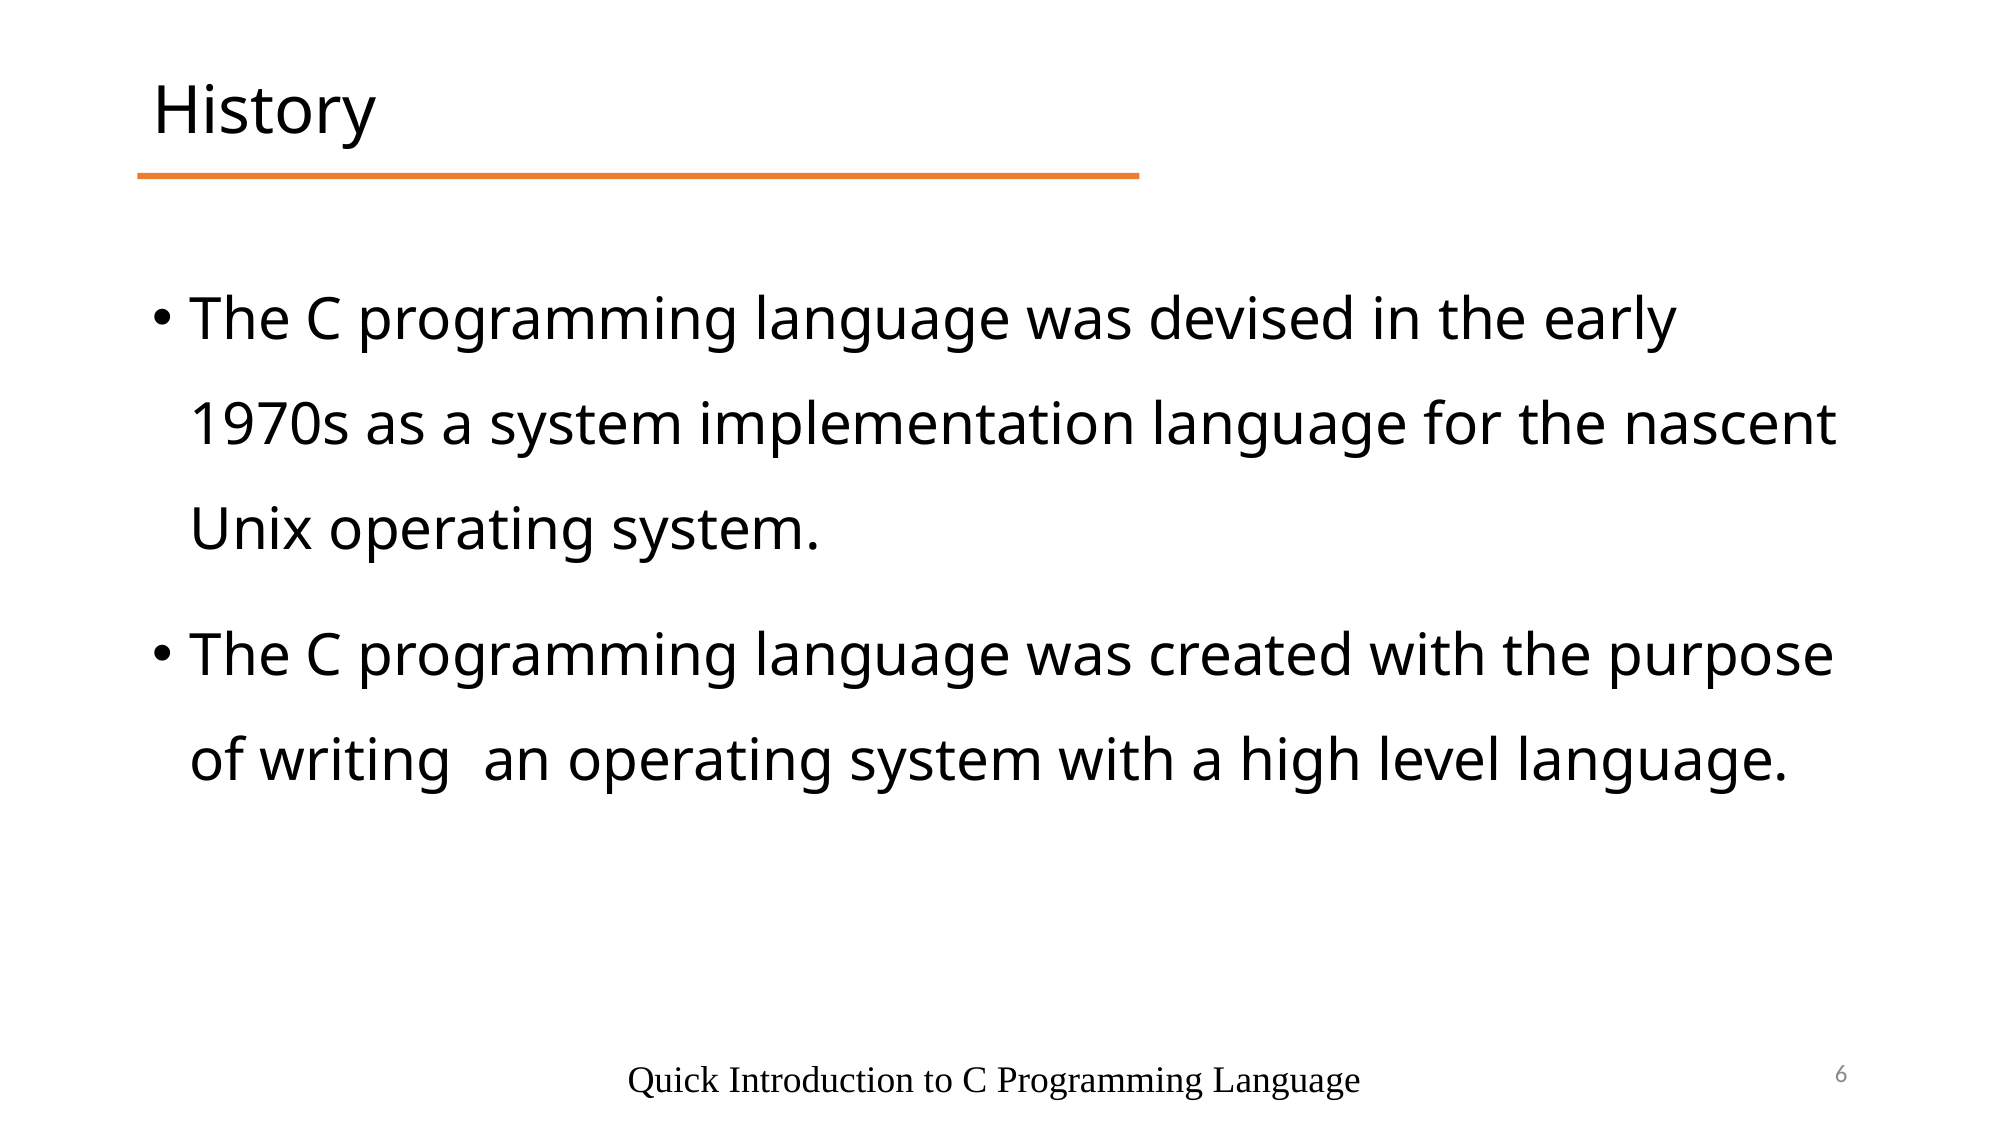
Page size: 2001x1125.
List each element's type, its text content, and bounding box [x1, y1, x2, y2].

text_box 3 [1412, 1042, 1863, 1103]
text_box History [137, 2, 1863, 221]
text_box The C programming language was devised in the early 1970s as a system implementation language for the nascent Unix operating system. The C programming language was created with the purpose of writing an operating system with a high level language. [137, 239, 1863, 1014]
